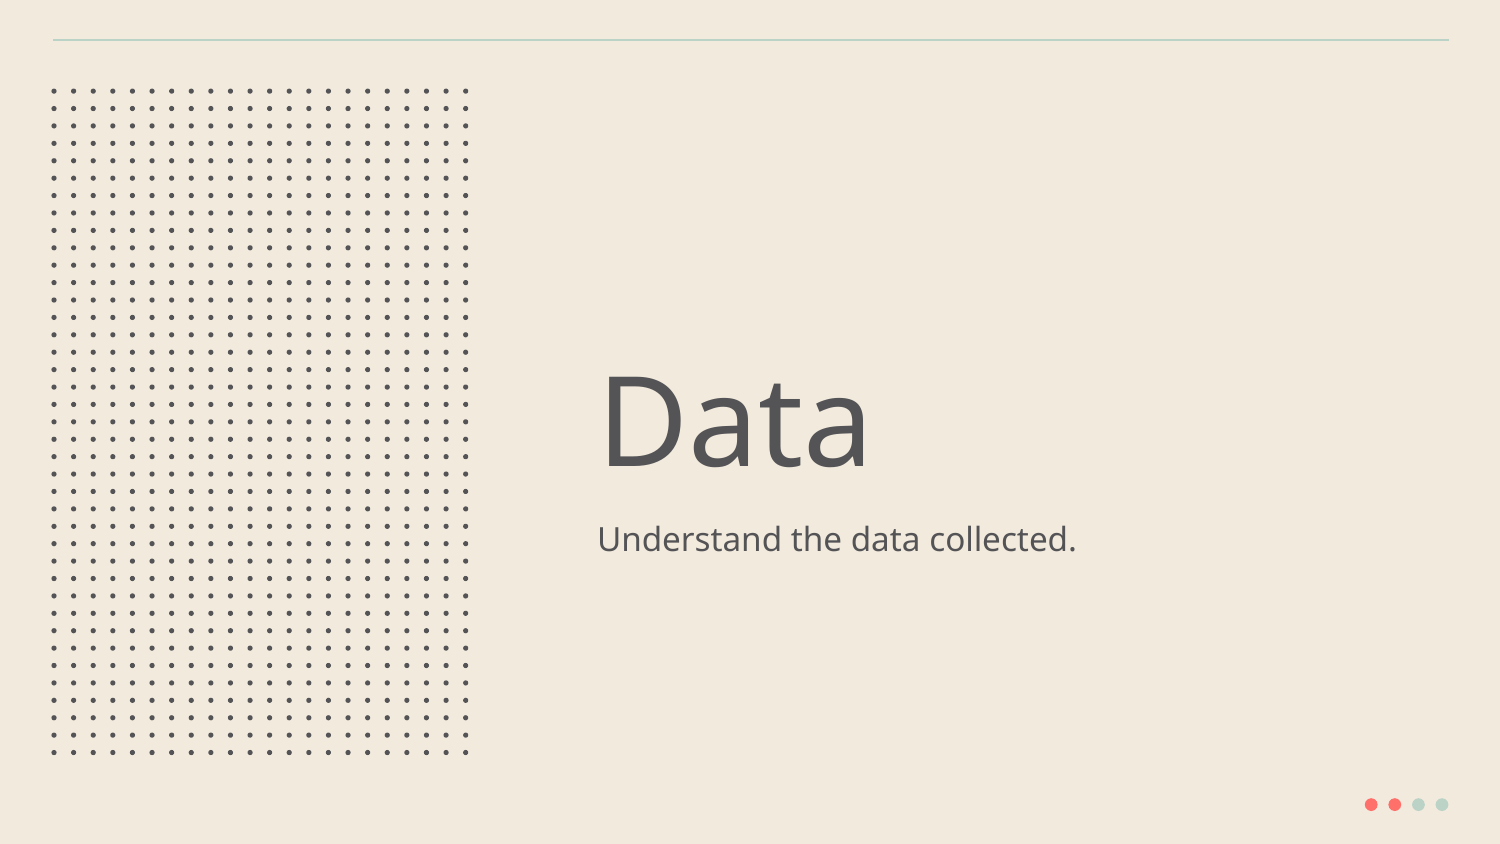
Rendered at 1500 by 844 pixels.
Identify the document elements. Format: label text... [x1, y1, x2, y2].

title Data [582, 223, 1434, 502]
subtitle Understand the data collected. [582, 502, 1434, 620]
